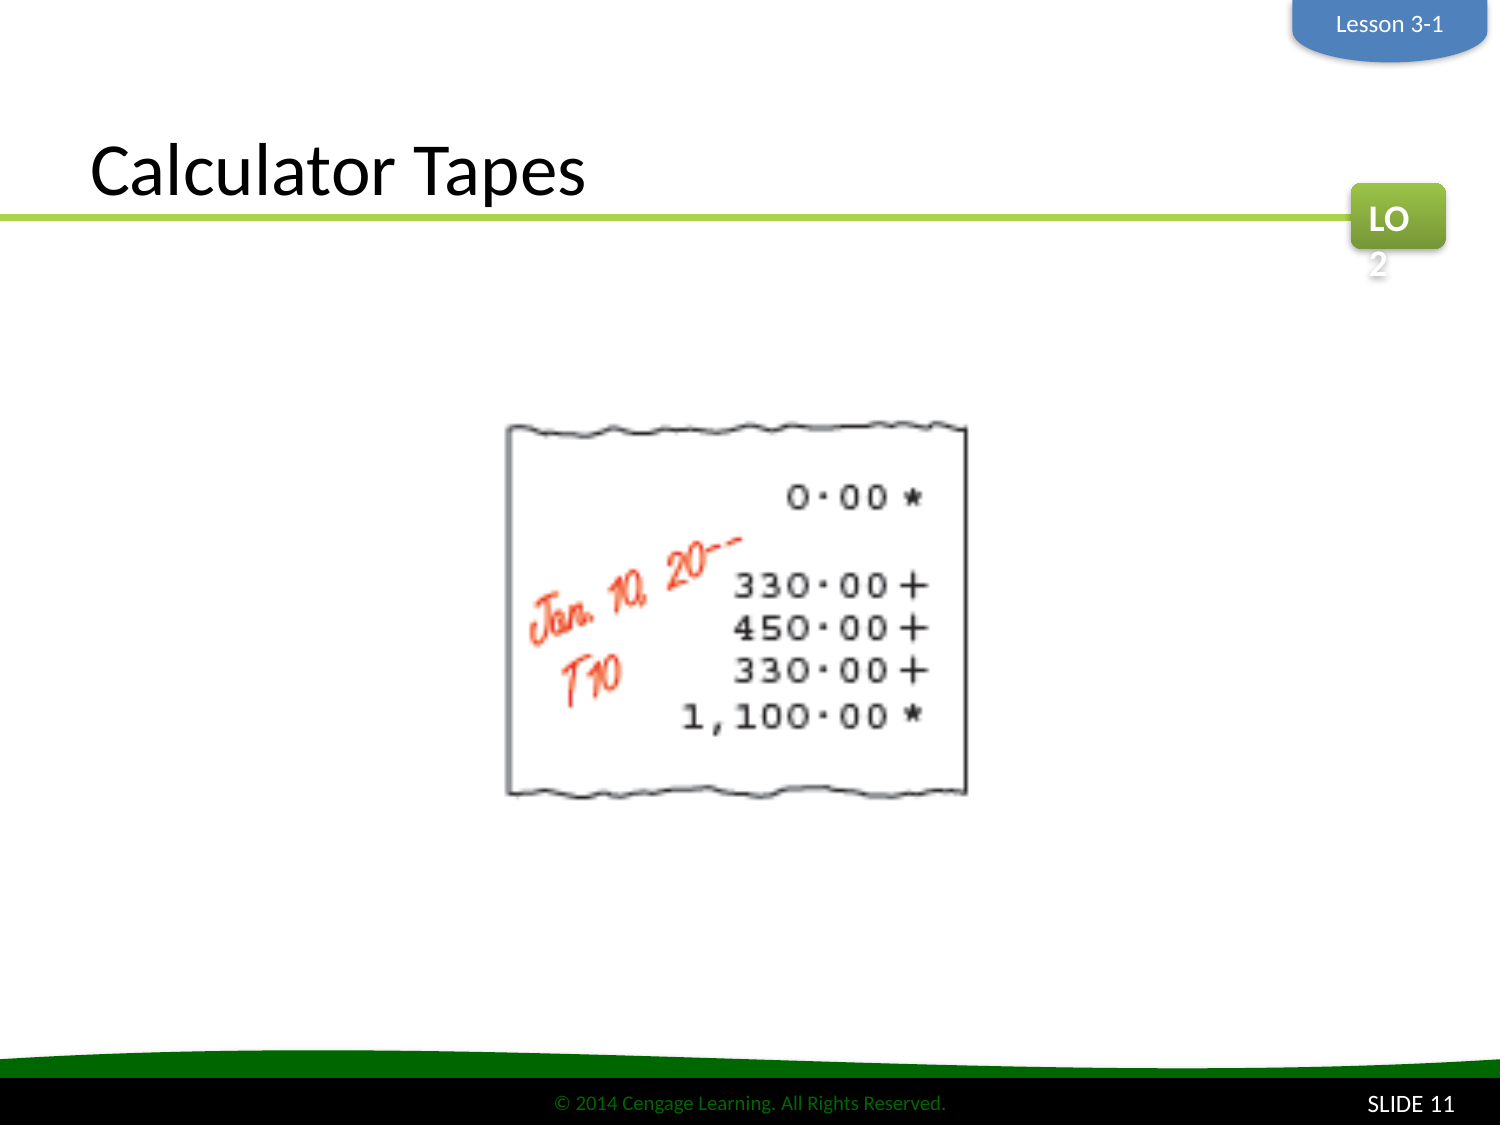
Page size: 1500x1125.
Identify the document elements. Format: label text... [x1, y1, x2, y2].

title Calculator Tapes [75, 29, 1350, 218]
picture [449, 387, 1051, 851]
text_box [1292, 0, 1488, 63]
text_box LO2 [1350, 183, 1446, 250]
slide_number SLIDE 11 [1170, 1080, 1470, 1125]
